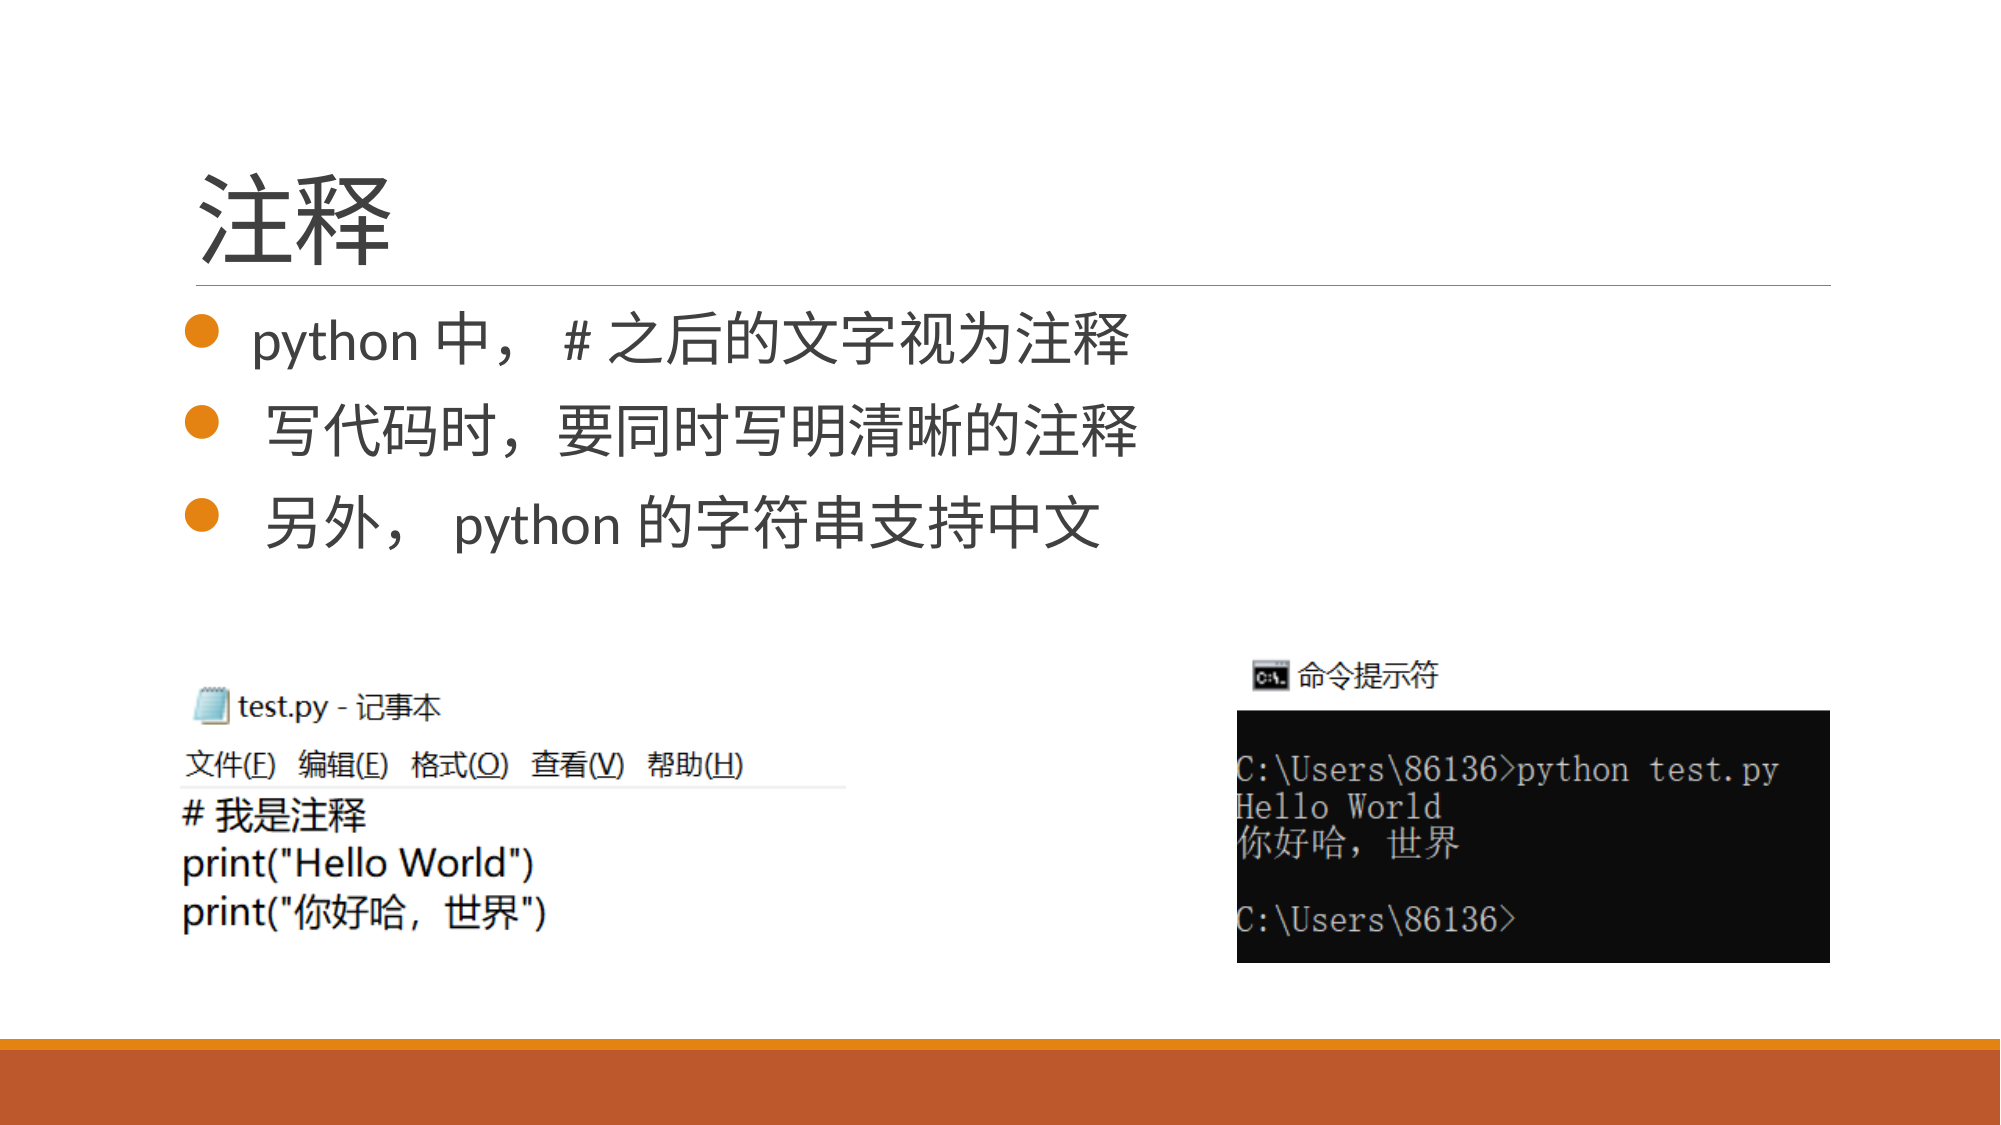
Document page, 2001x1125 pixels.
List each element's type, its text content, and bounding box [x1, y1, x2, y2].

title 注释 [180, 47, 1830, 285]
list python中，#之后的文字视为注释 写代码时，要同时写明清晰的注释 另外，python的字符串支持中文 [180, 302, 1830, 963]
picture [179, 681, 847, 964]
picture [1237, 648, 1831, 964]
